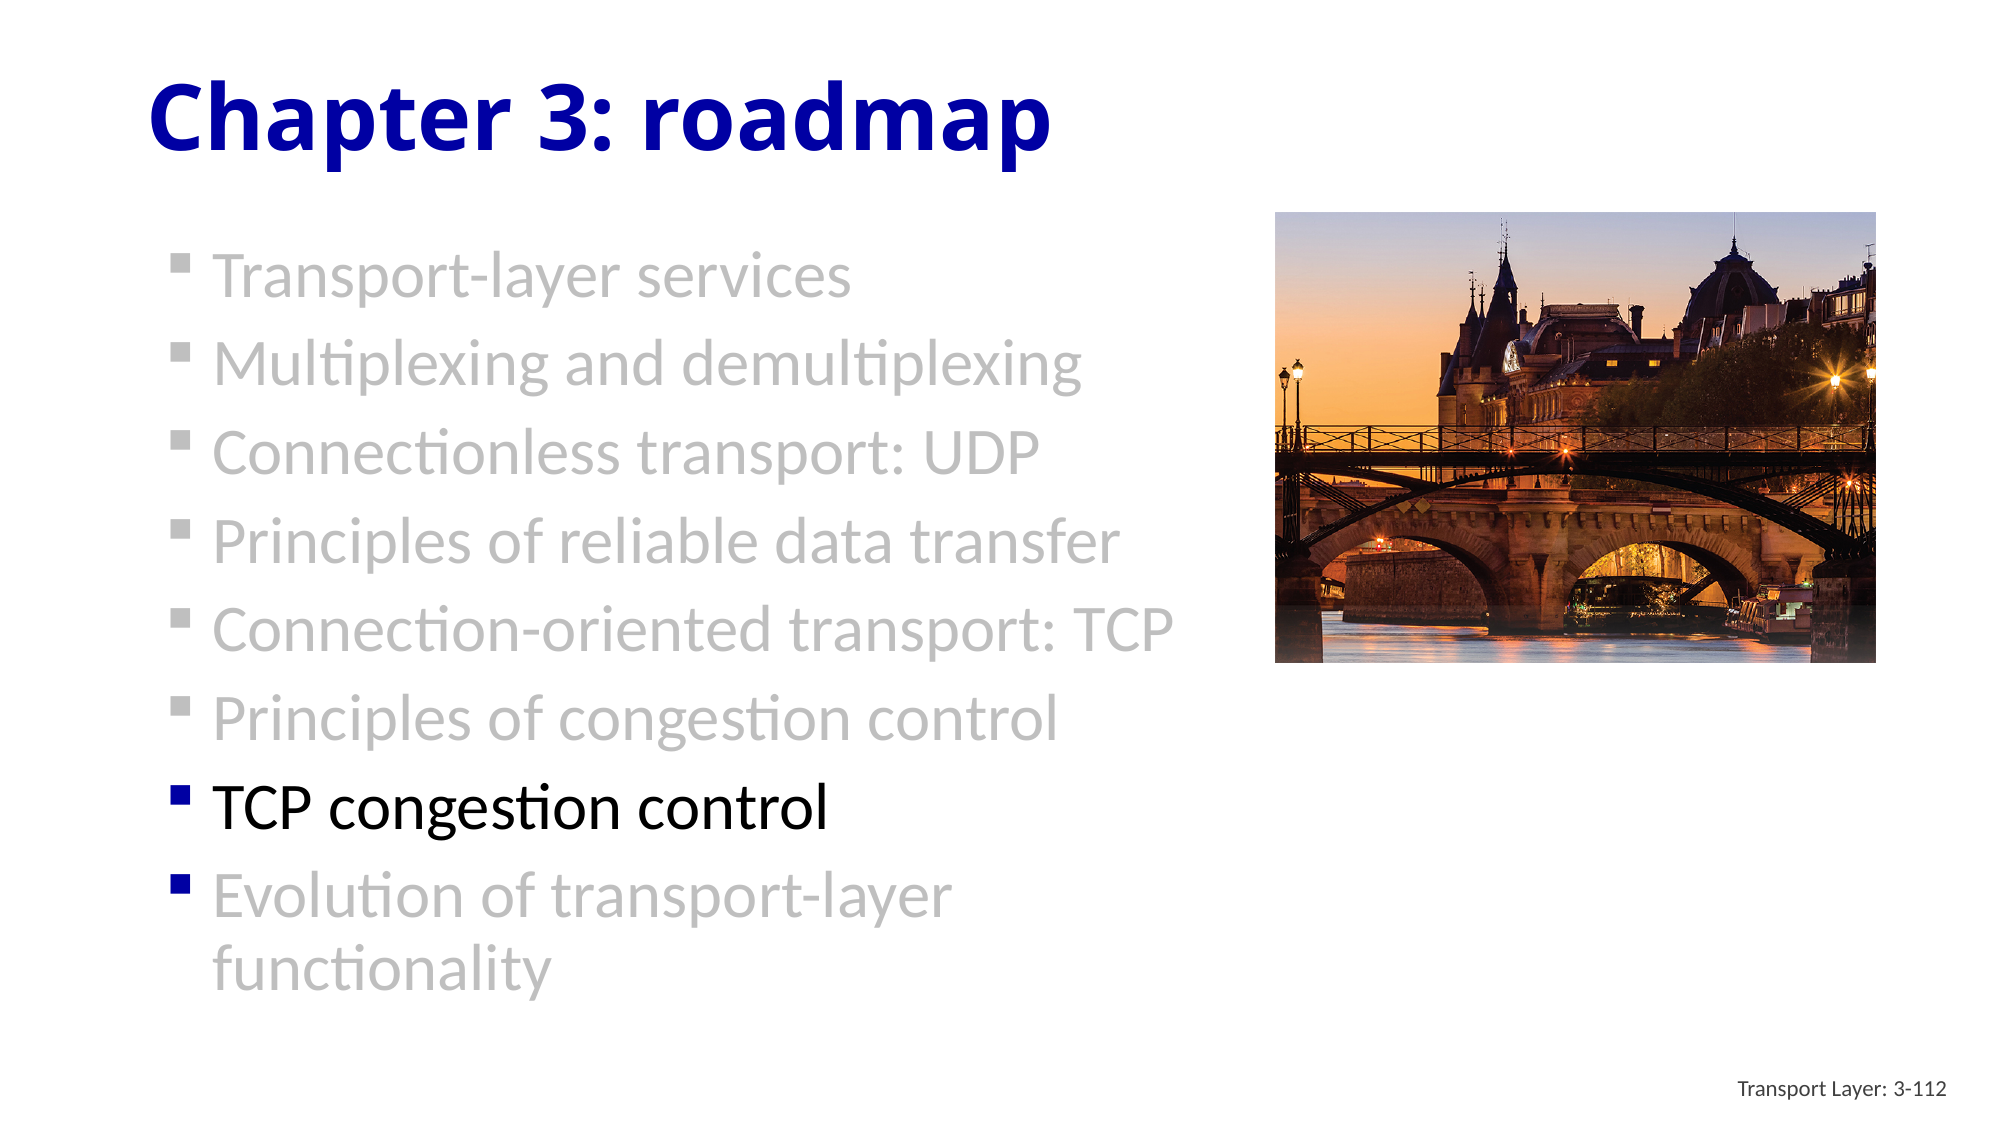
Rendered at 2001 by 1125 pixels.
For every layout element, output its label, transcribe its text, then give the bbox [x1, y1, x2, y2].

title Chapter 3: roadmap [131, 47, 1856, 195]
slide_number Transport Layer: 3-112 [1512, 1056, 1963, 1117]
picture [1275, 212, 1876, 663]
list Transport-layer services Multiplexing and demultiplexing Connectionless transport: UDP Principles of reliable data transfer Connection-oriented transport: TCP Principles of congestion control TCP congestion control Evolution of transport-layer functionality [131, 231, 1217, 1057]
